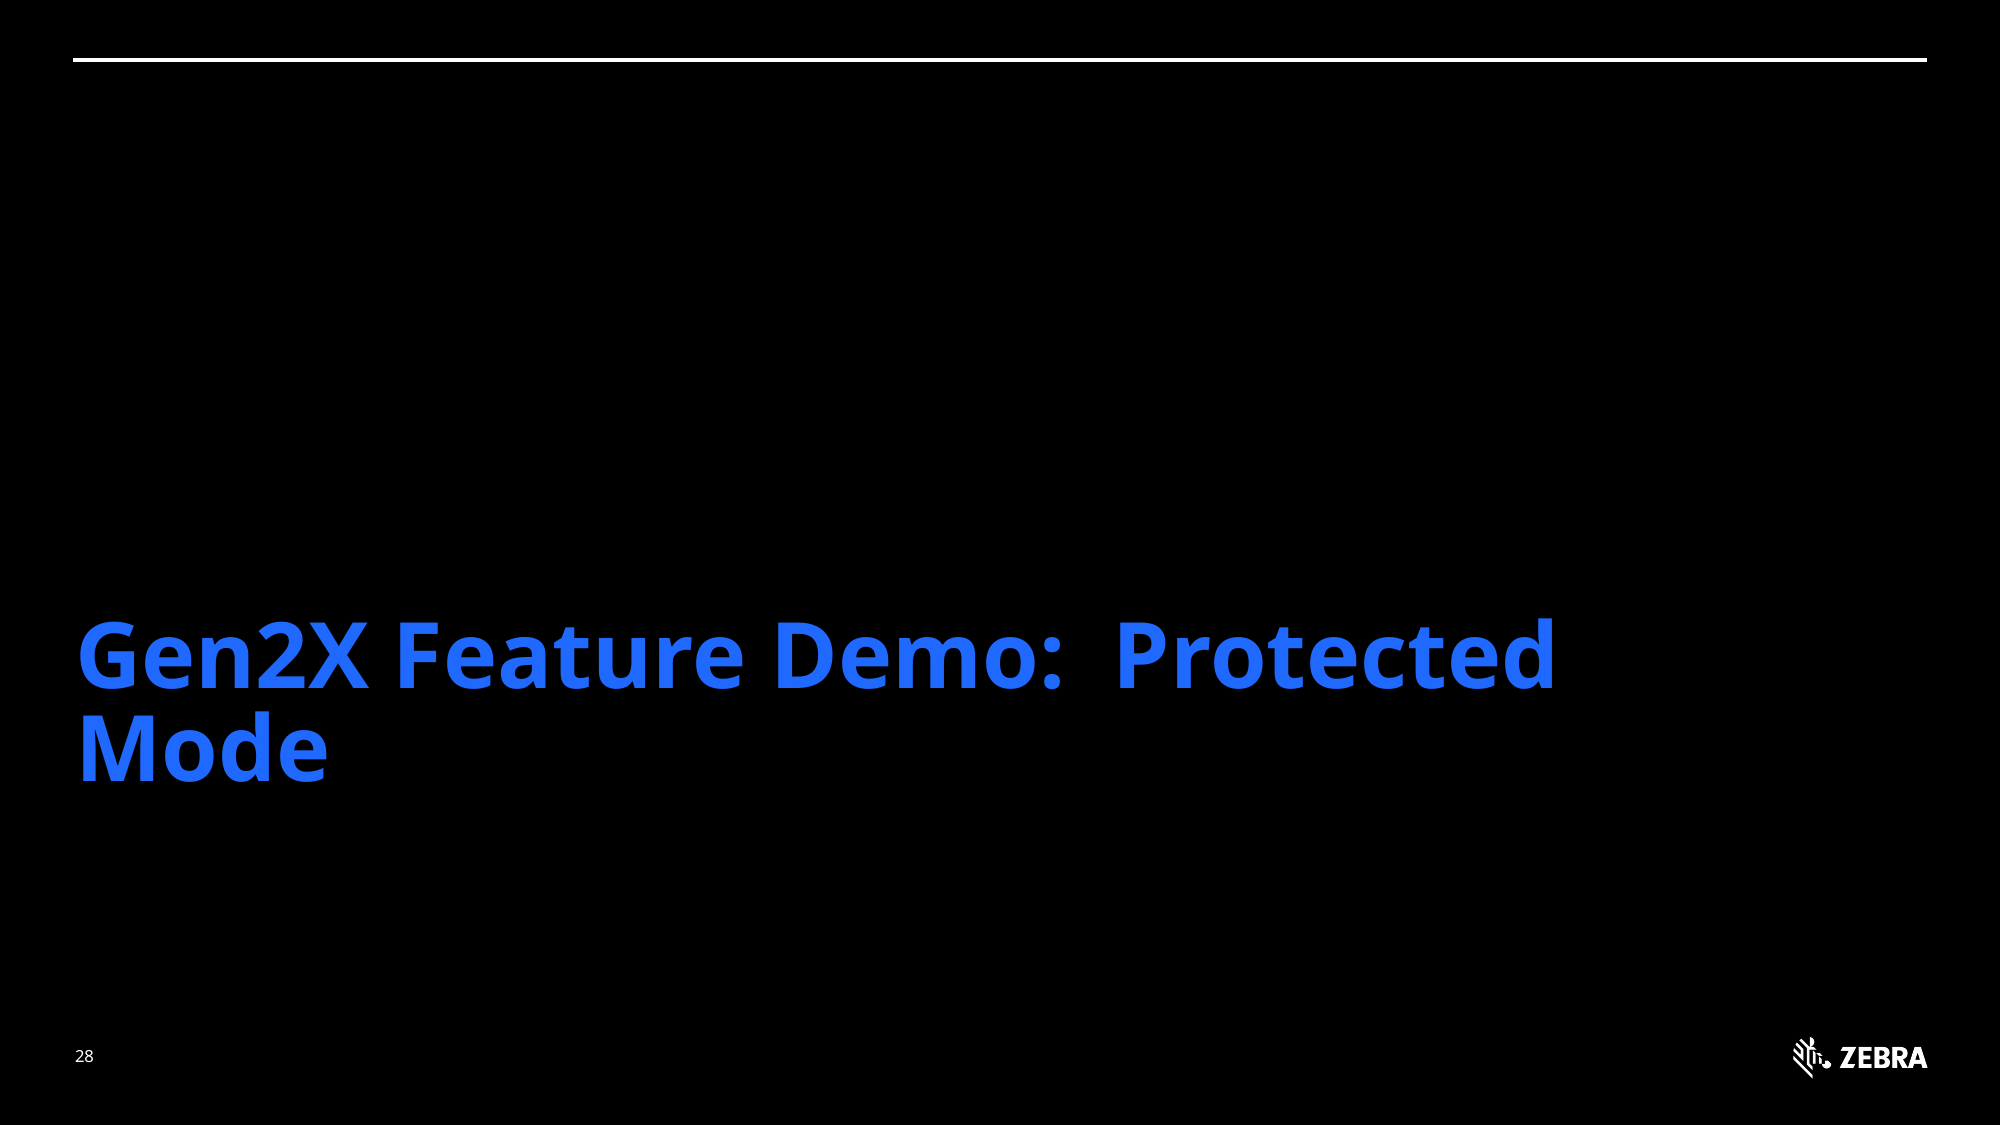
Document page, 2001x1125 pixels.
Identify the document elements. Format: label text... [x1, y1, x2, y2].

title Gen2X Feature Demo: Protected Mode [75, 513, 1707, 801]
slide_number 28 [75, 1042, 150, 1073]
picture [1793, 1037, 1928, 1079]
